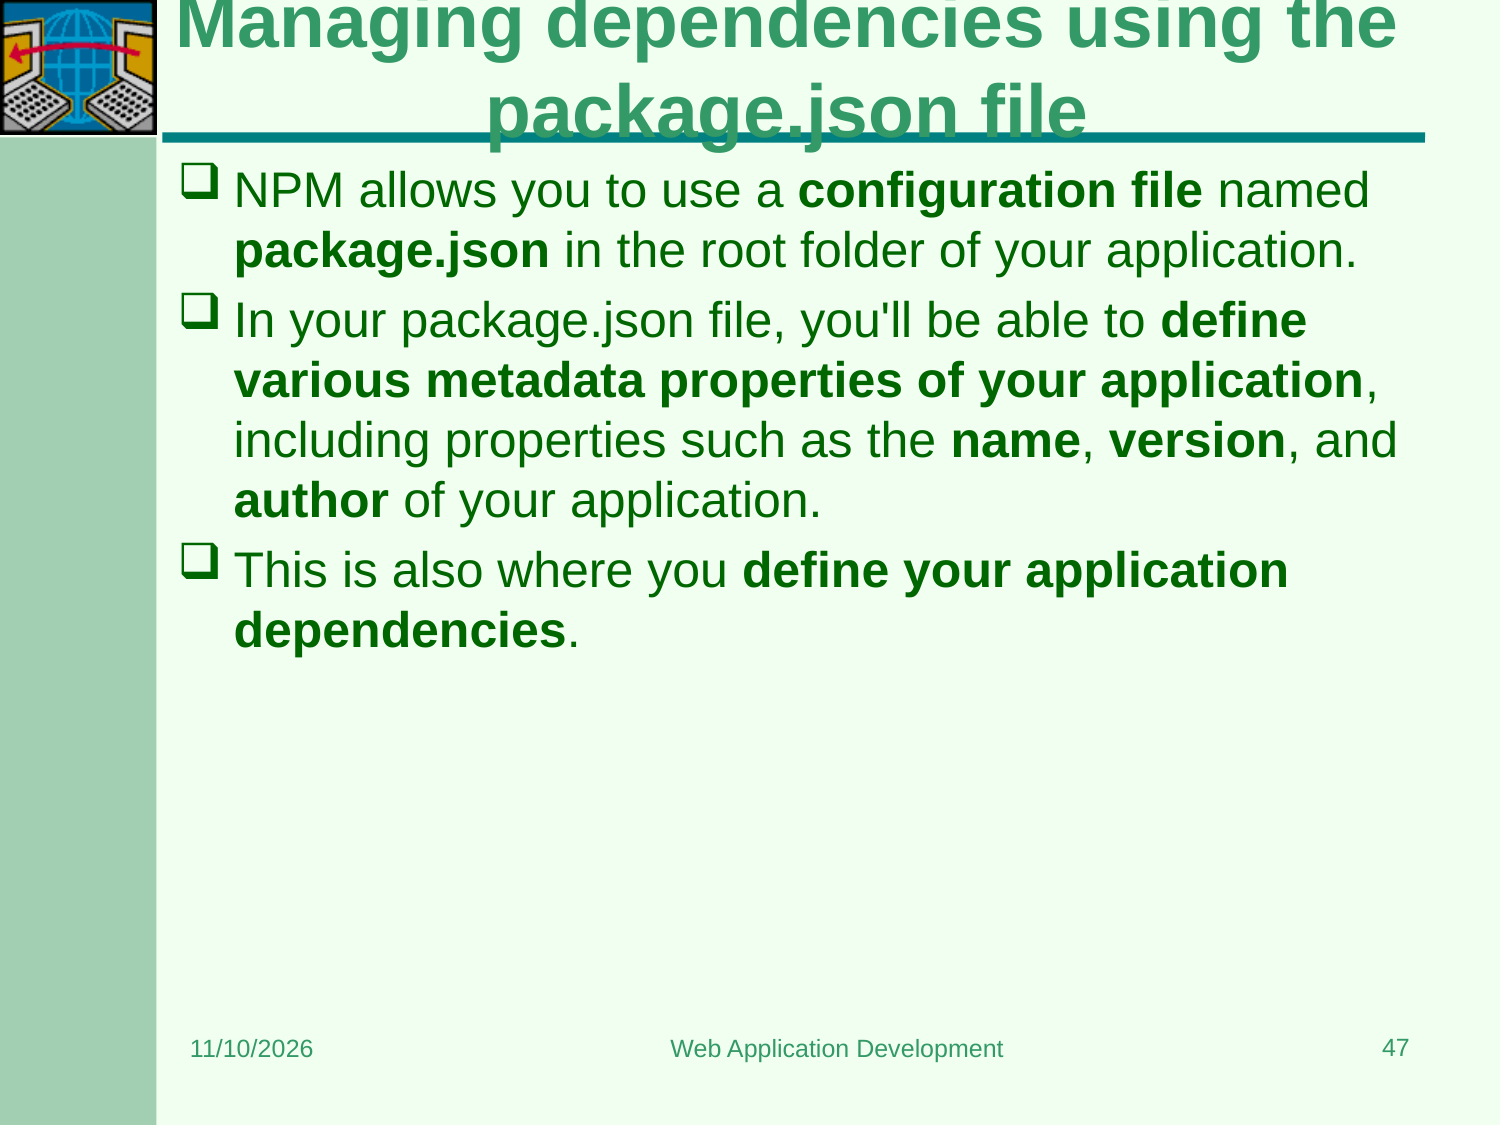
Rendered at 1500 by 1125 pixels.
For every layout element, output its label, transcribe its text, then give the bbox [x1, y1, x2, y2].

footer Web Application Development [462, 1024, 1213, 1104]
slide_number 47 [1237, 1024, 1426, 1103]
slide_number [174, 1024, 438, 1104]
picture [0, 0, 157, 135]
title Managing dependencies using the package.json file [150, 0, 1425, 125]
list NPM allows you to use a configuration file named package.json in the root folder of your application. In your package.json file, you'll be able to define various metadata properties of your application, including properties such as the name, version, and author of your application. This is also where you define your application dependencies. [162, 149, 1488, 1013]
